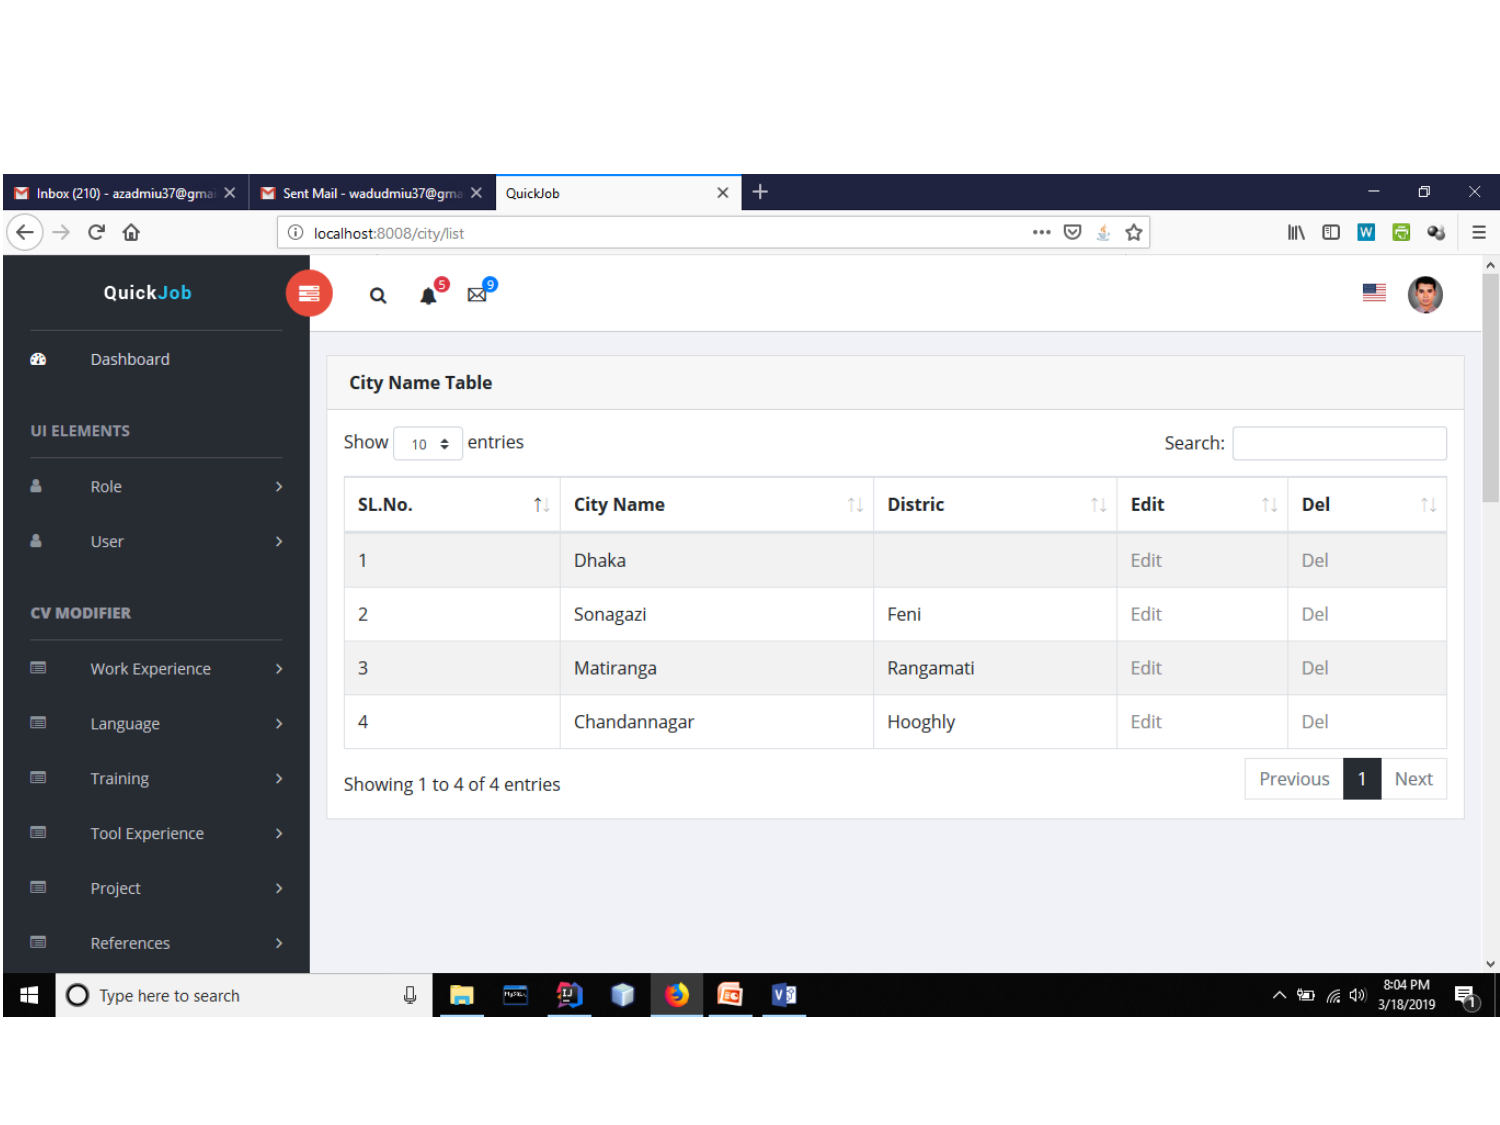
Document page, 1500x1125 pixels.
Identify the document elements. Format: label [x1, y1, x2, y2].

picture [2, 174, 1500, 1017]
